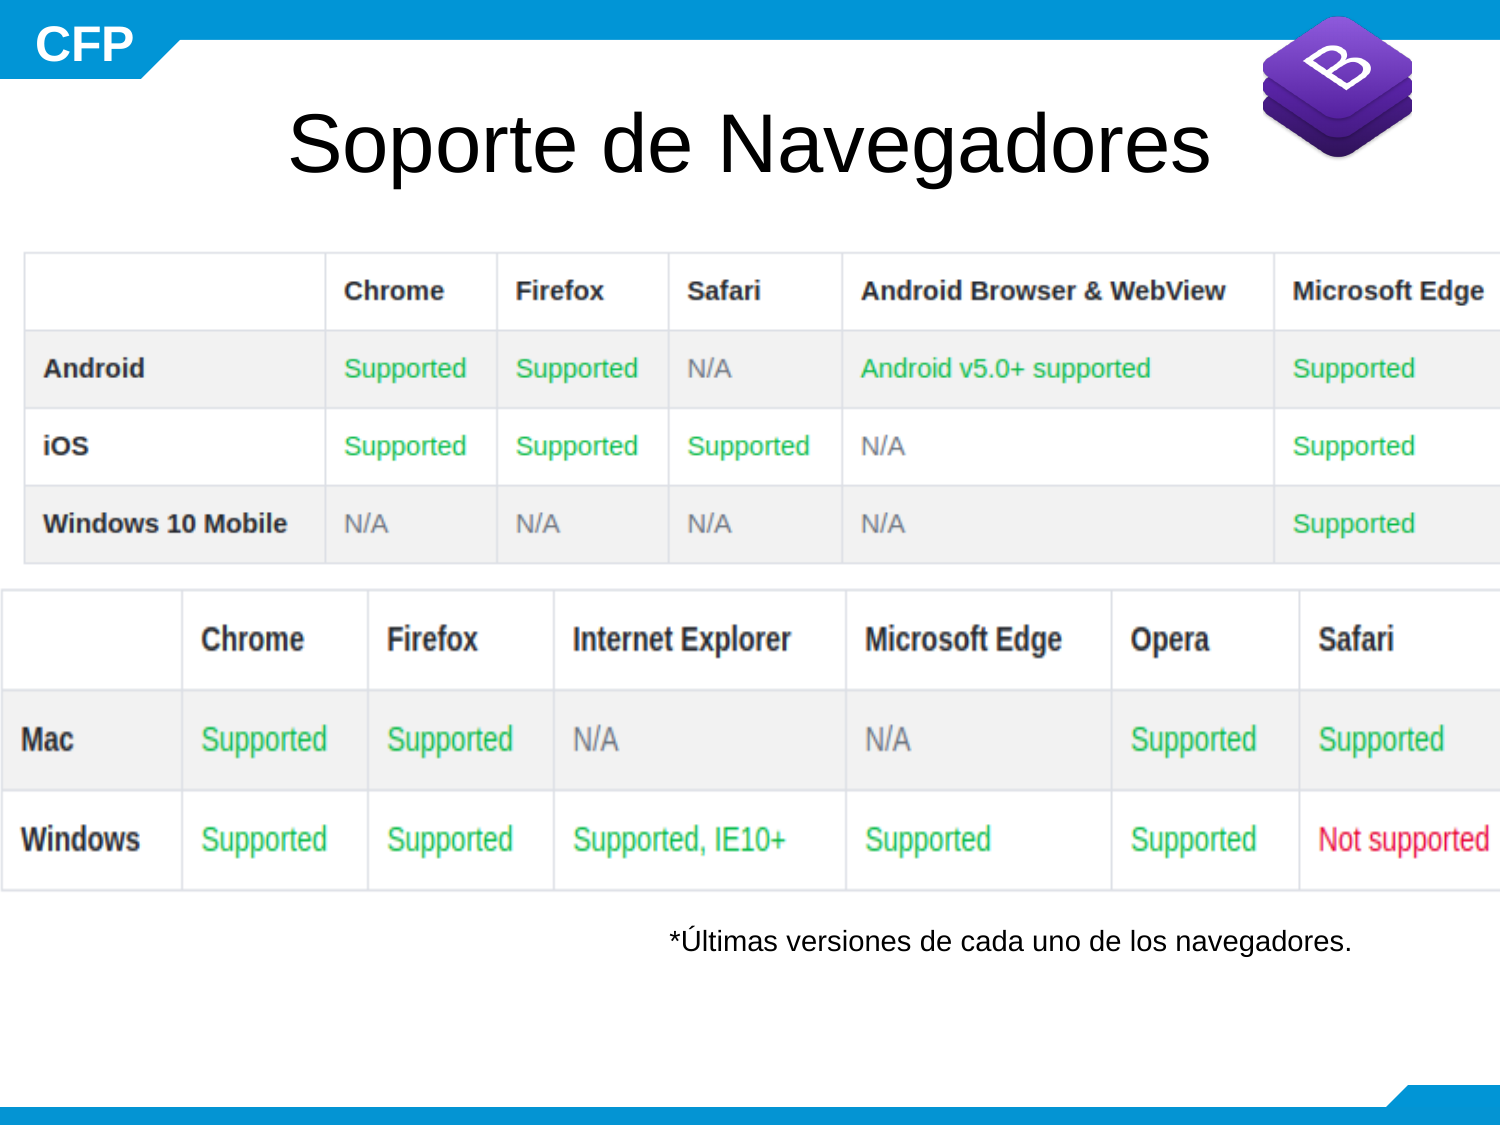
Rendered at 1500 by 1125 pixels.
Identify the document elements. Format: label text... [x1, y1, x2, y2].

picture [1262, 17, 1413, 163]
picture [13, 245, 1500, 573]
picture [0, 580, 1500, 916]
title Soporte de Navegadores [103, 45, 1397, 243]
text_box *Últimas versiones de cada uno de los navegadores. [654, 927, 1449, 1053]
